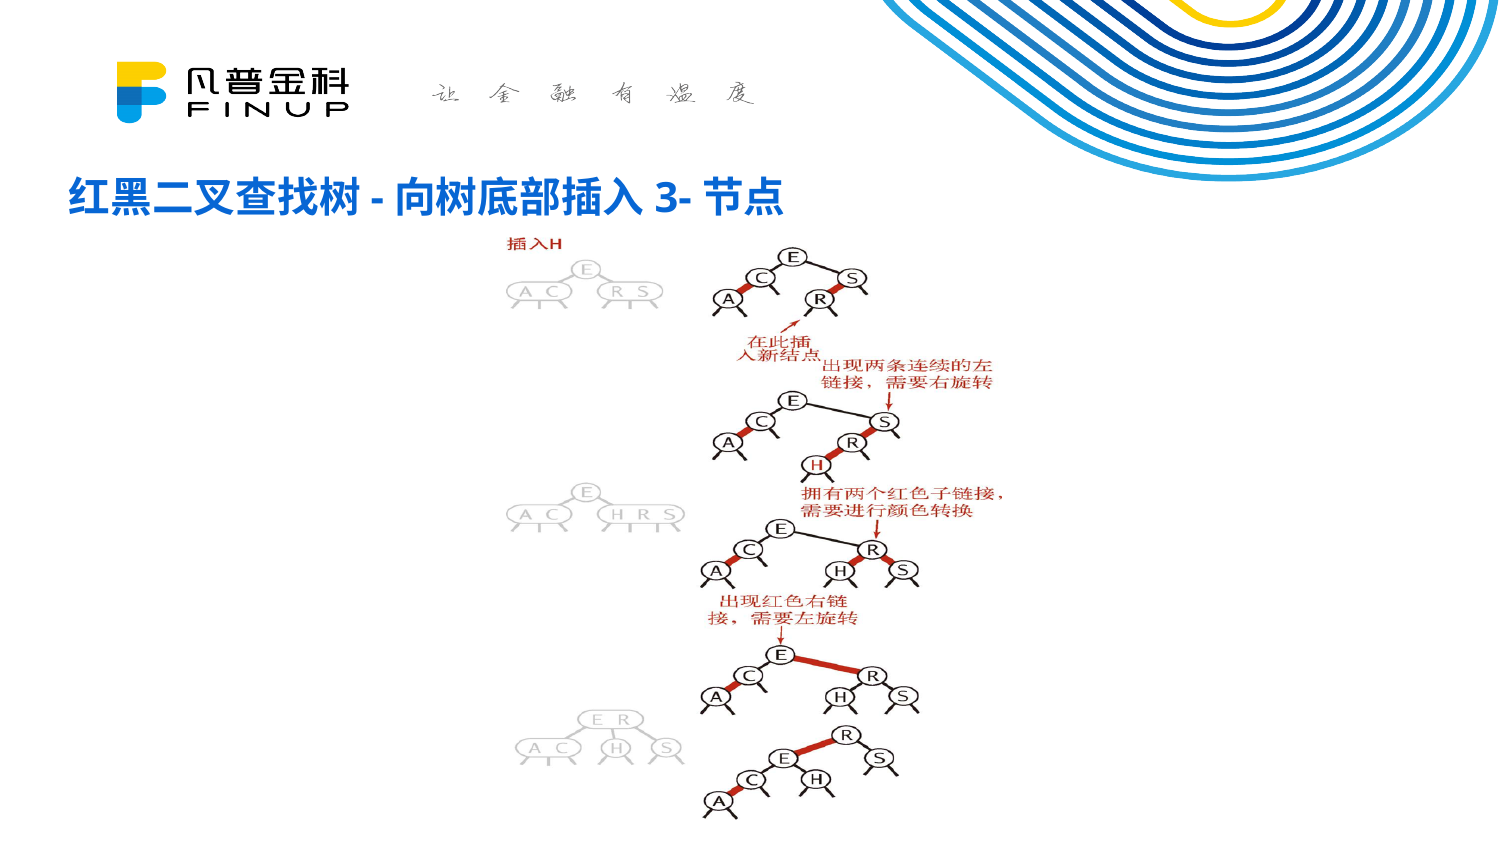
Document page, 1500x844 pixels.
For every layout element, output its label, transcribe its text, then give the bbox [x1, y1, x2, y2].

picture [922, 0, 1466, 158]
picture [855, 0, 1500, 195]
picture [105, 53, 362, 137]
picture [395, 224, 1093, 844]
text_box 红黑二叉查找树-向树底部插入3-节点 [53, 163, 801, 229]
picture [423, 68, 769, 119]
